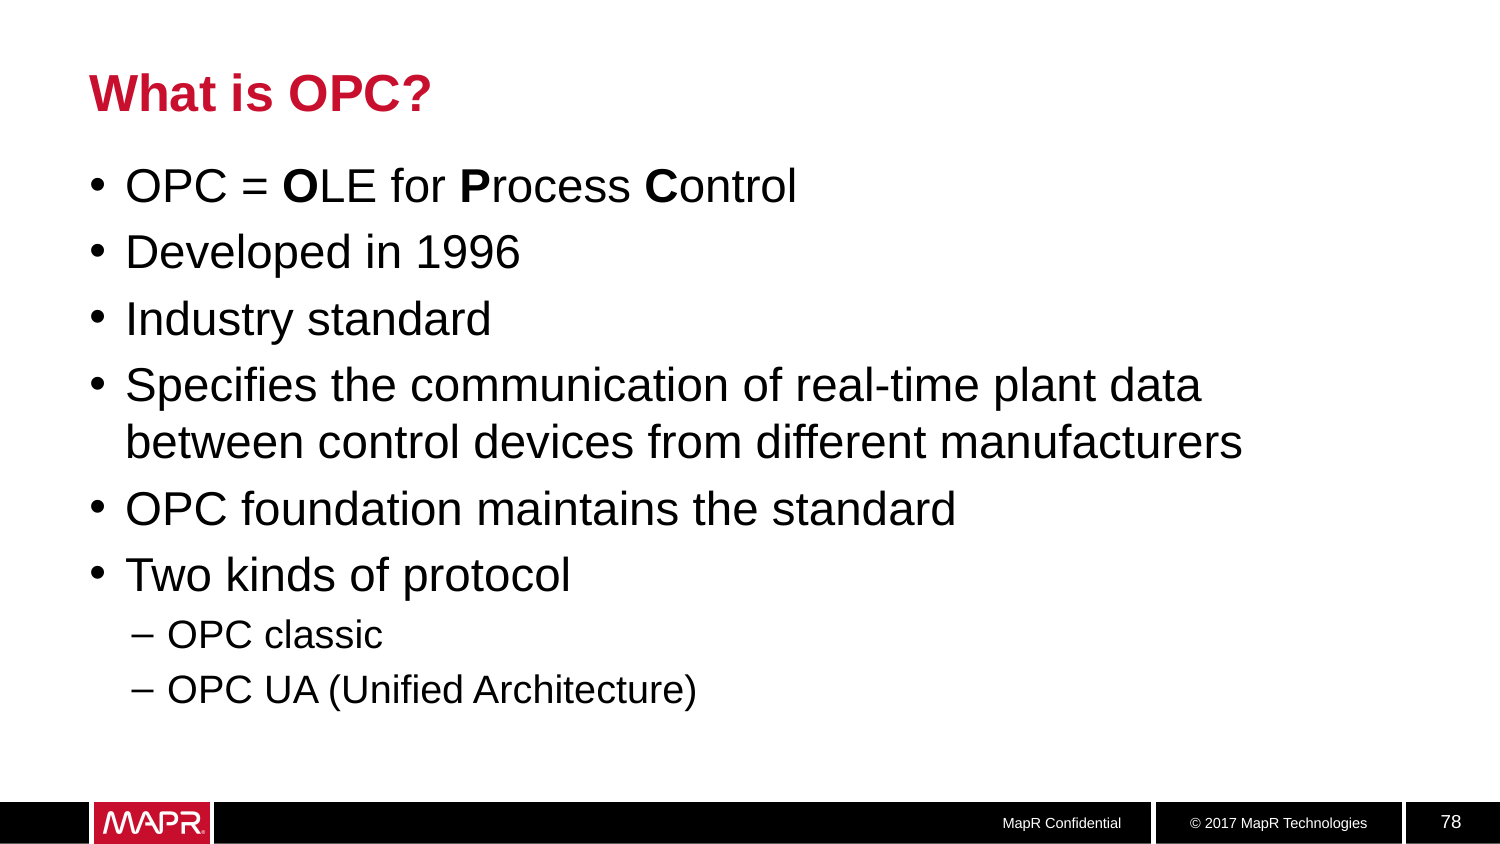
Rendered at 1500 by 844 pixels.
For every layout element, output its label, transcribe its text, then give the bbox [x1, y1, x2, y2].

picture [94, 802, 210, 844]
title What is OPC? [73, 33, 1385, 148]
list OPC = OLE for Process Control Developed in 1996 Industry standard Specifies the communication of real-time plant data between control devices from different manufacturers OPC foundation maintains the standard Two kinds of protocol OPC classic OPC UA (Unified Architecture) [73, 147, 1276, 754]
